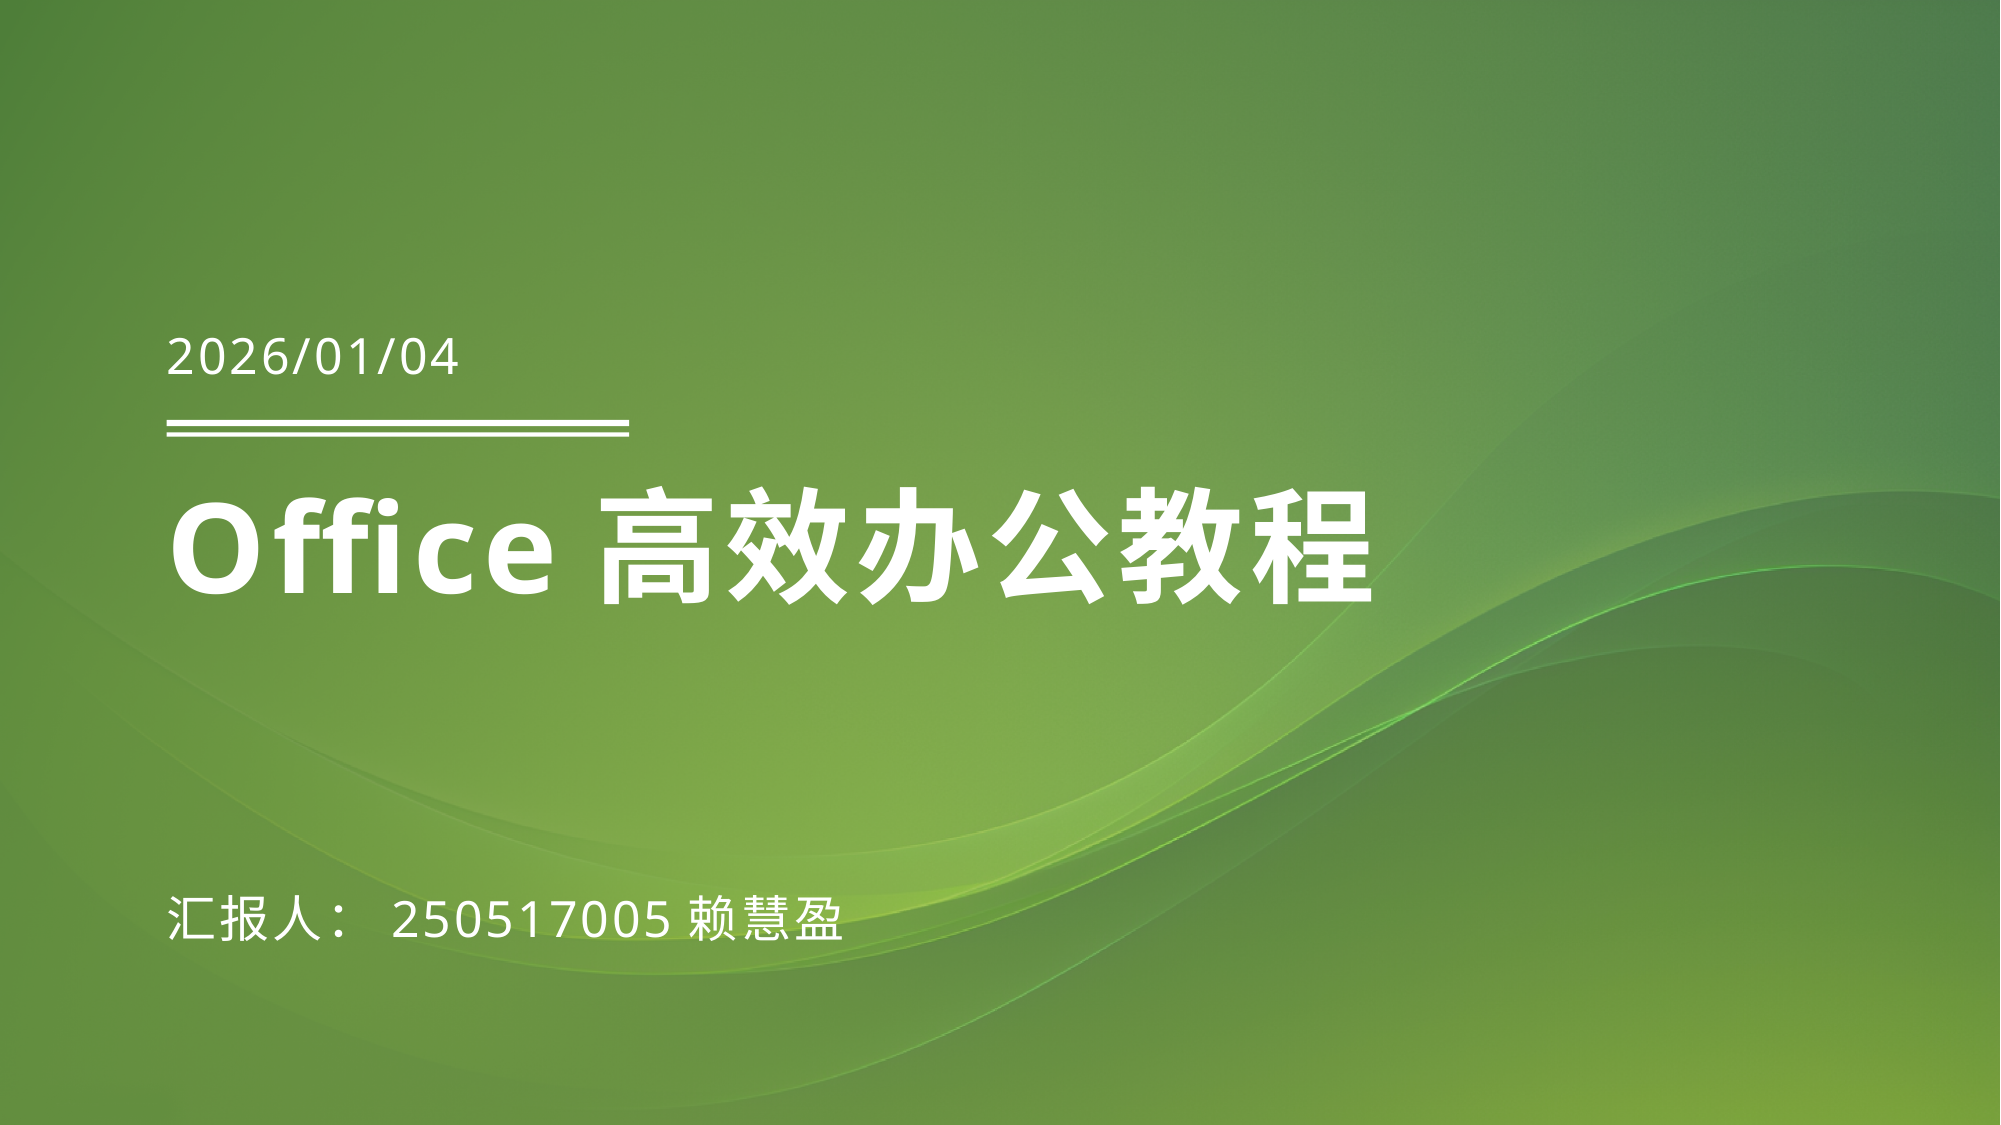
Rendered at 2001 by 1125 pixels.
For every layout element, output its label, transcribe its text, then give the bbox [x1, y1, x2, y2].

title Office高效办公教程 [166, 451, 1573, 820]
list 汇报人：250517005赖慧盈 [166, 872, 1573, 948]
picture [0, 0, 2000, 1125]
list 2026/01/04 [166, 309, 1573, 385]
